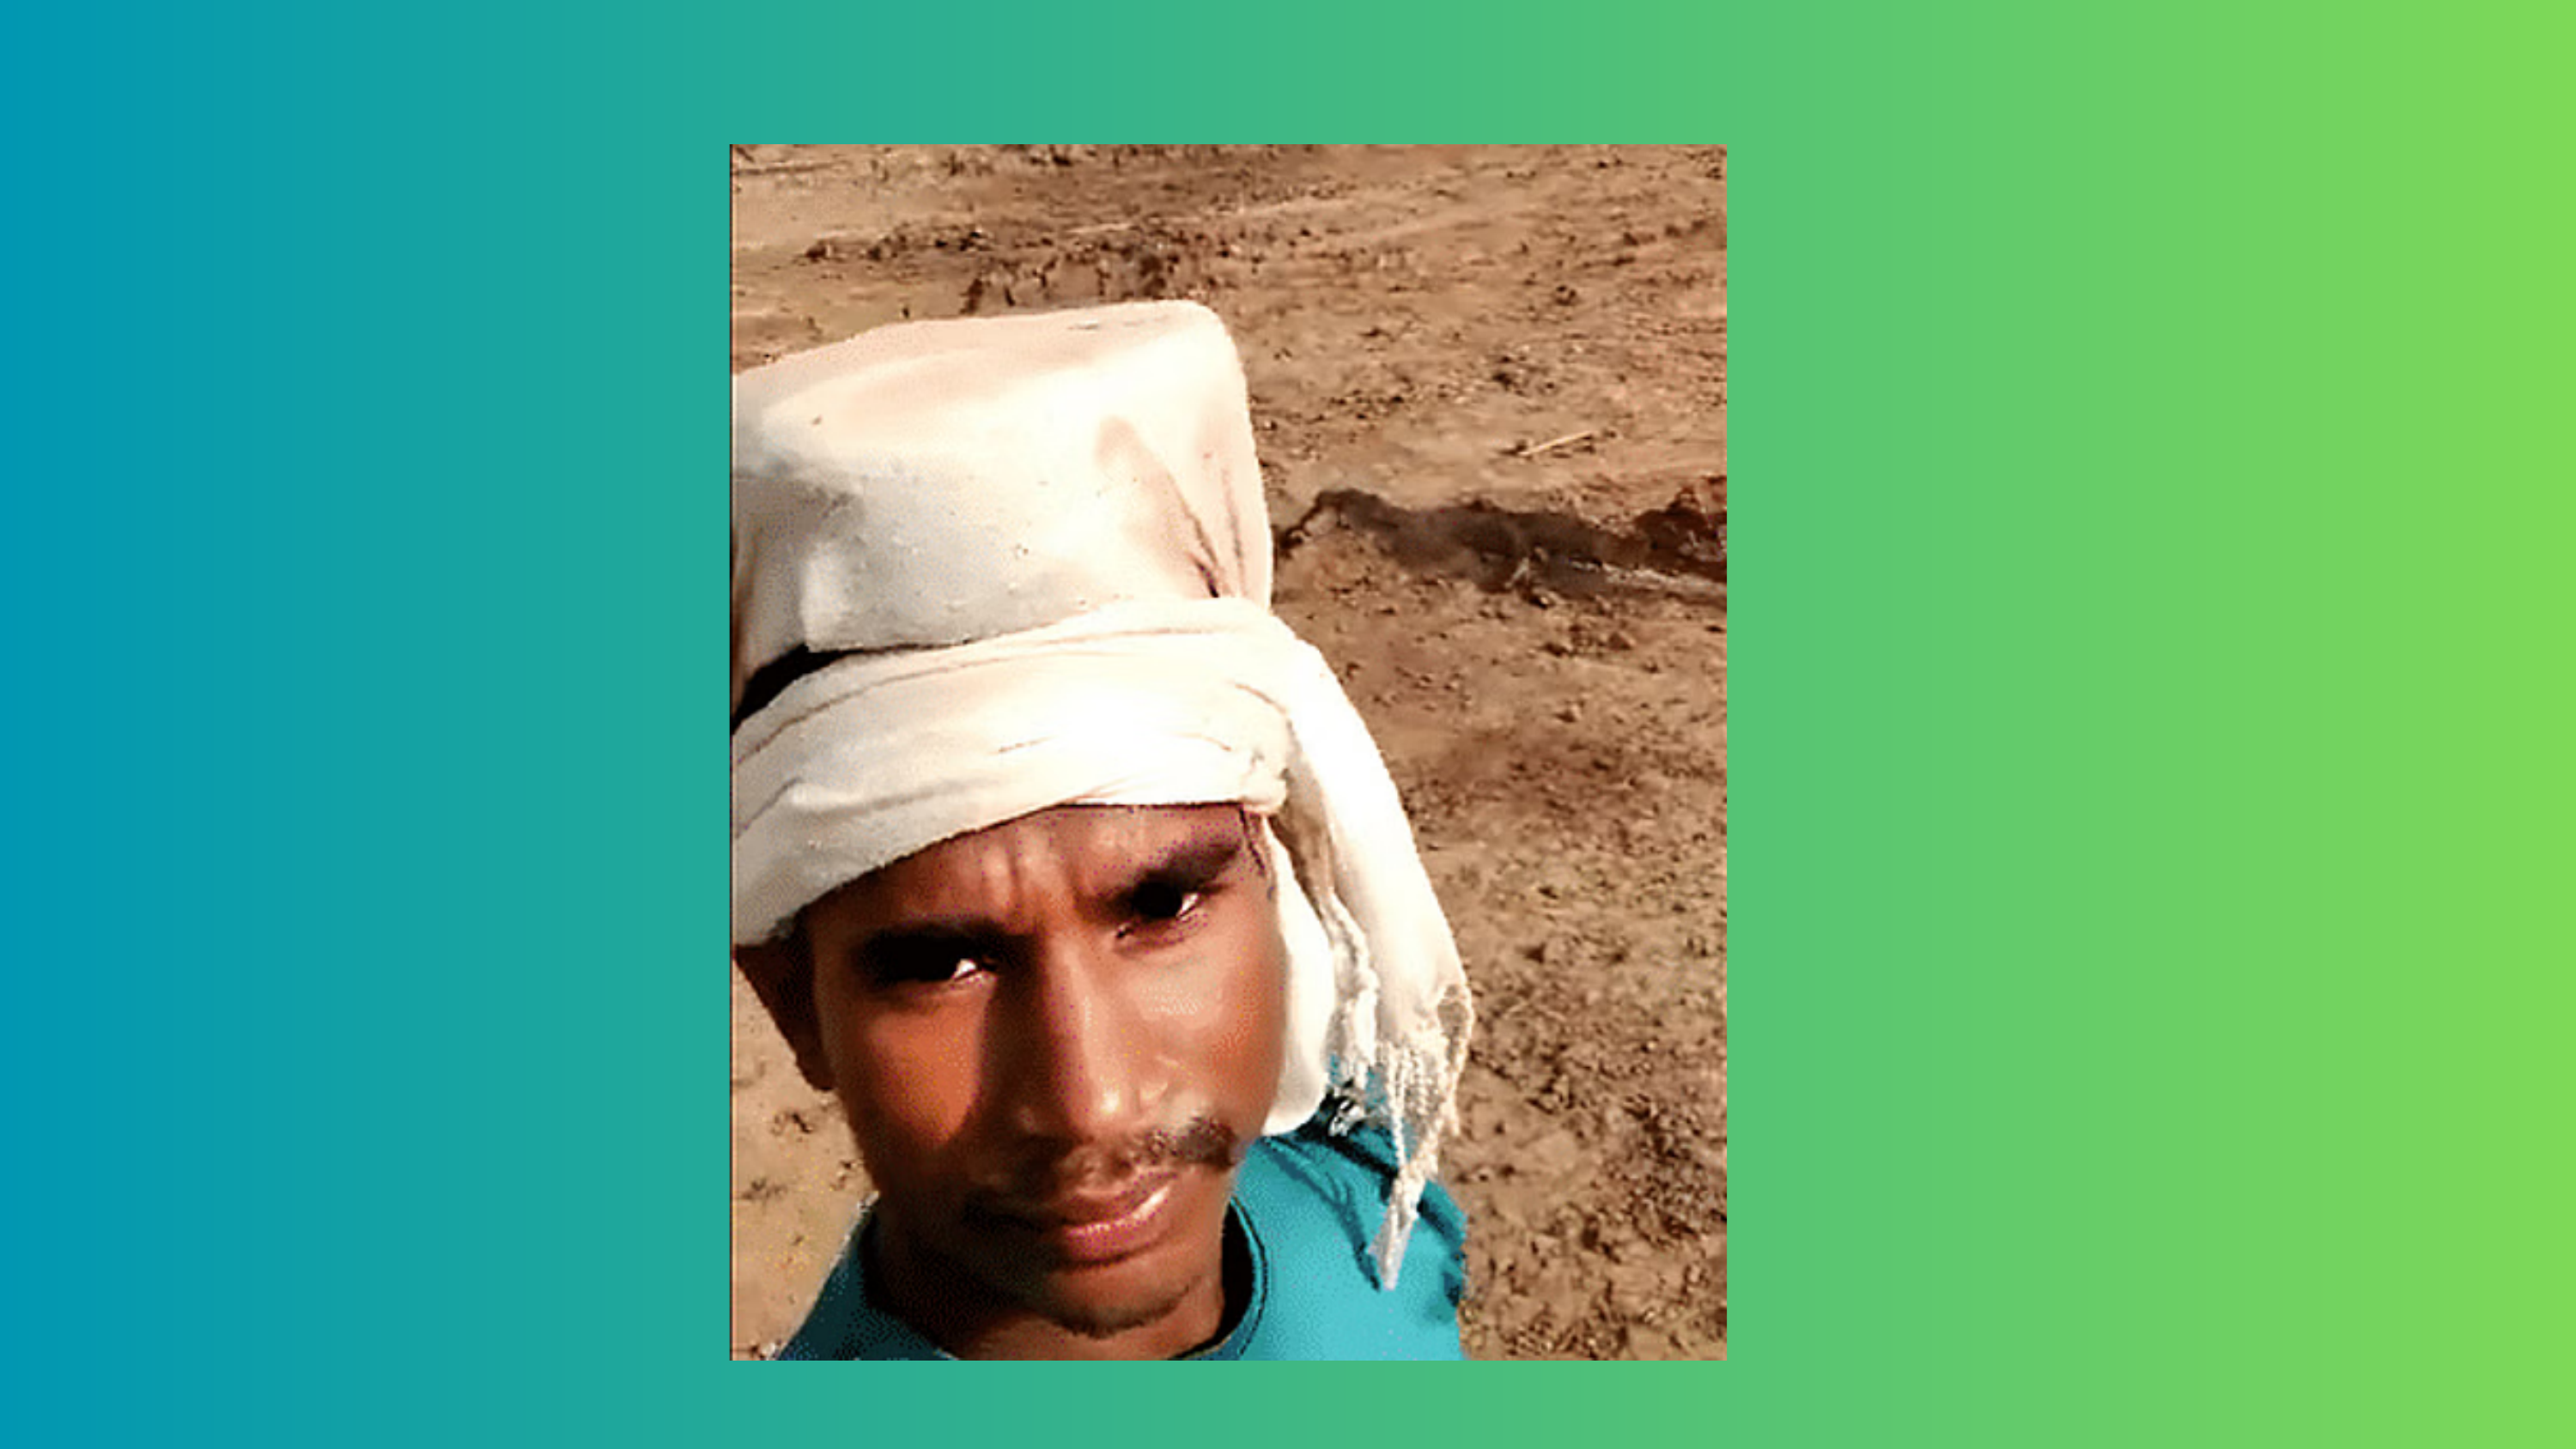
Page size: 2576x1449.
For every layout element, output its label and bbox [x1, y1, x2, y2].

text_box [729, 144, 1728, 1361]
